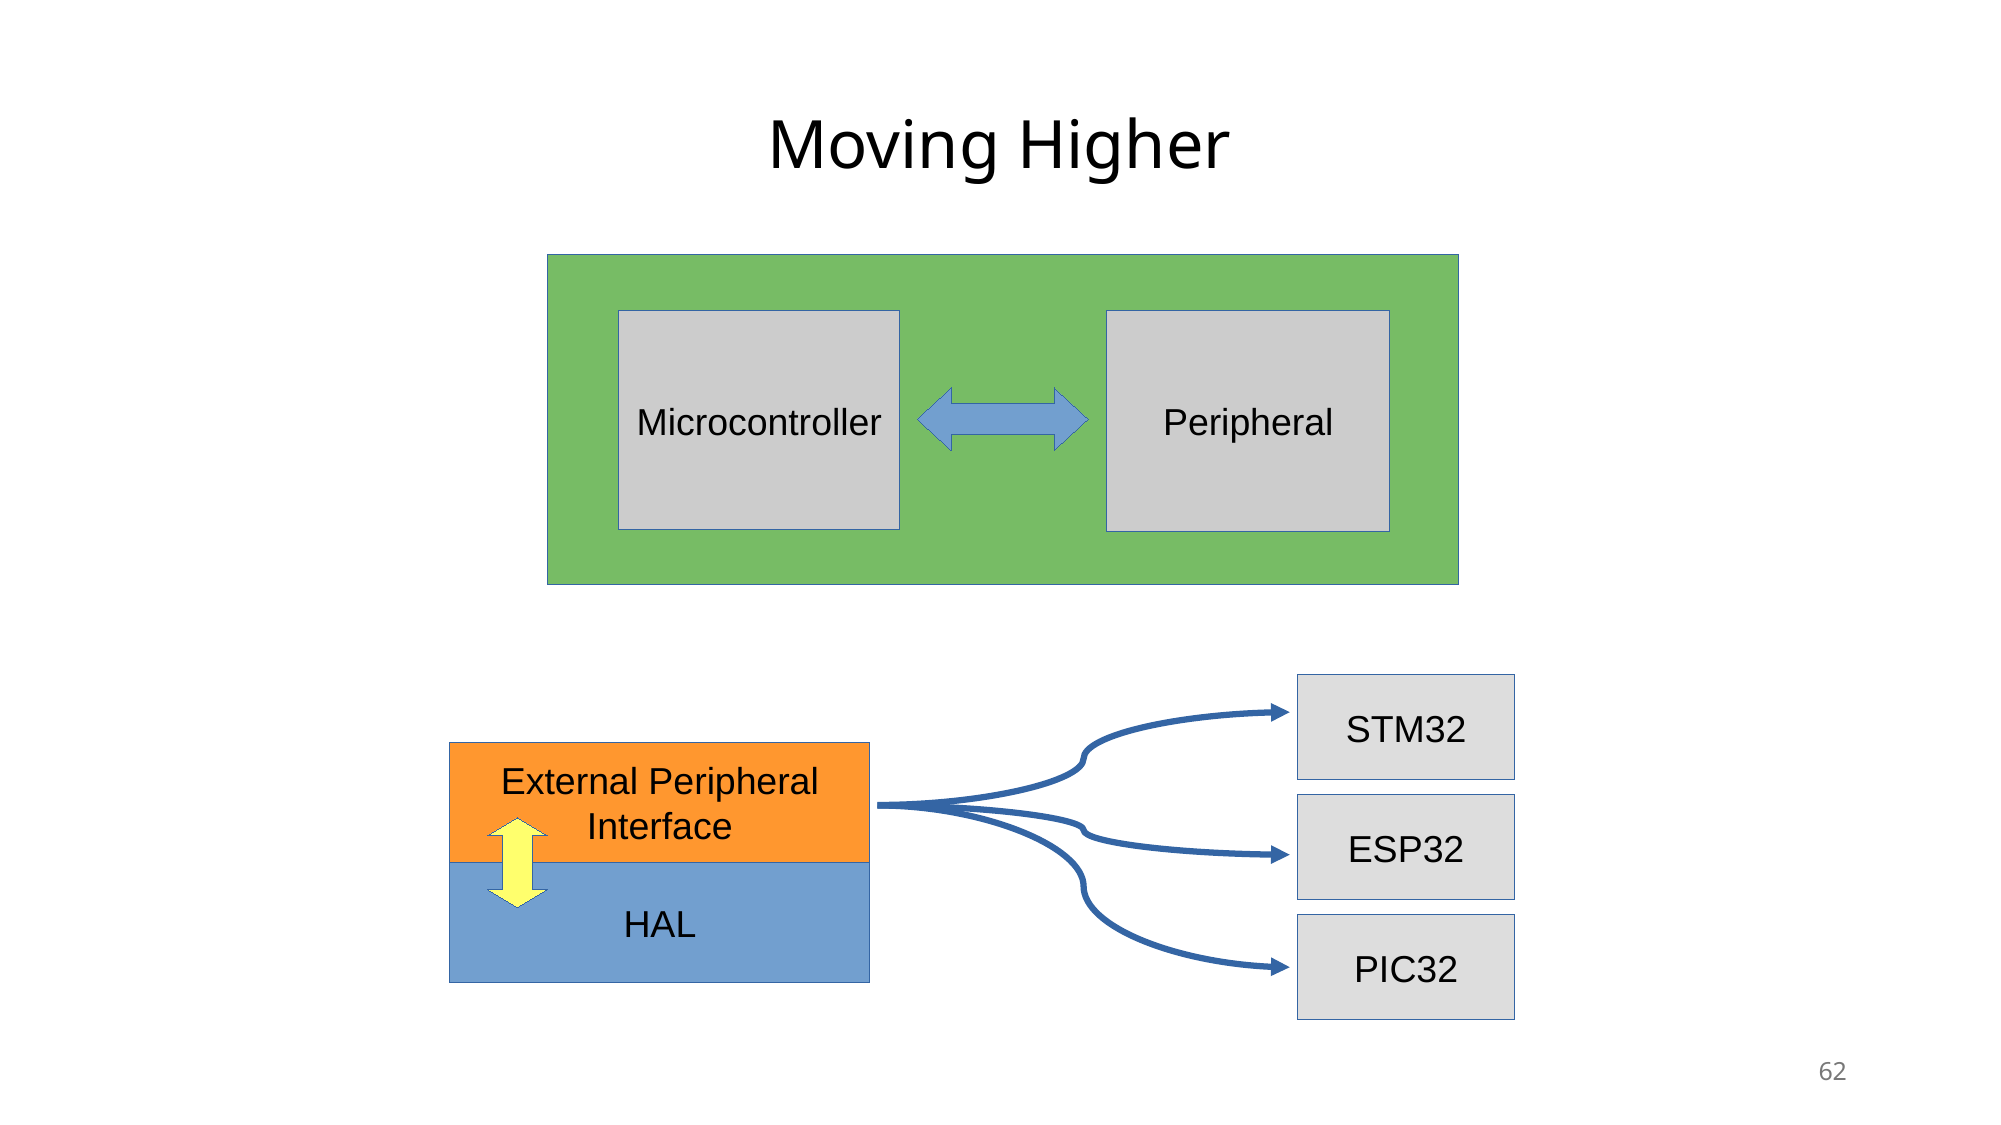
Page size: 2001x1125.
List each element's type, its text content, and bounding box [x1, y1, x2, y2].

text_box Moving Higher [317, 103, 1683, 270]
text_box HAL [449, 863, 870, 983]
text_box Microcontroller [618, 310, 900, 530]
text_box PIC32 [1297, 914, 1515, 1020]
slide_number 62 [1412, 1042, 1862, 1102]
text_box [877, 805, 1290, 974]
text_box [917, 387, 1089, 451]
text_box [877, 706, 1290, 805]
text_box Peripheral [1106, 310, 1390, 532]
text_box [547, 254, 1459, 585]
text_box ESP32 [1297, 794, 1515, 900]
text_box STM32 [1297, 674, 1515, 780]
text_box External Peripheral Interface [449, 742, 870, 863]
text_box [487, 817, 548, 908]
text_box [901, 805, 1290, 861]
